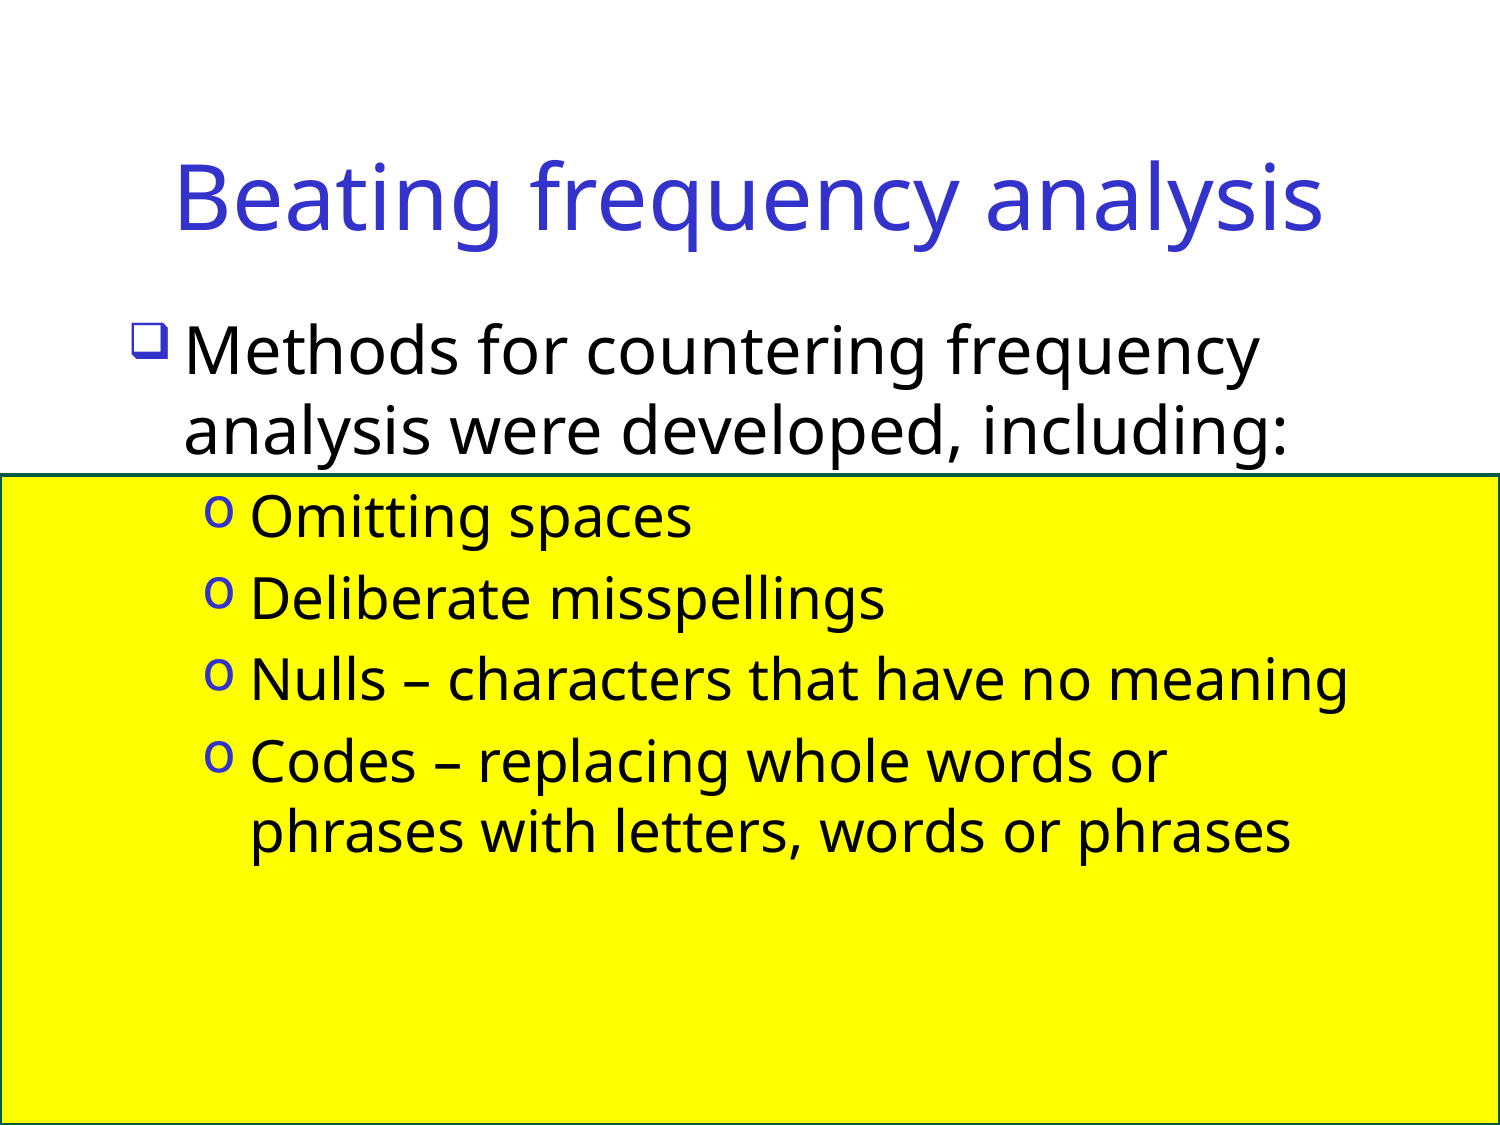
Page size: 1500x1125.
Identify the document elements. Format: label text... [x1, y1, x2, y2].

text_box [0, 473, 1500, 1125]
list Methods for countering frequency analysis were developed, including: Omitting spaces Deliberate misspellings Nulls – characters that have no meaning Codes – replacing whole words or phrases with letters, words or phrases [112, 299, 1388, 975]
title Beating frequency analysis [112, 99, 1388, 288]
